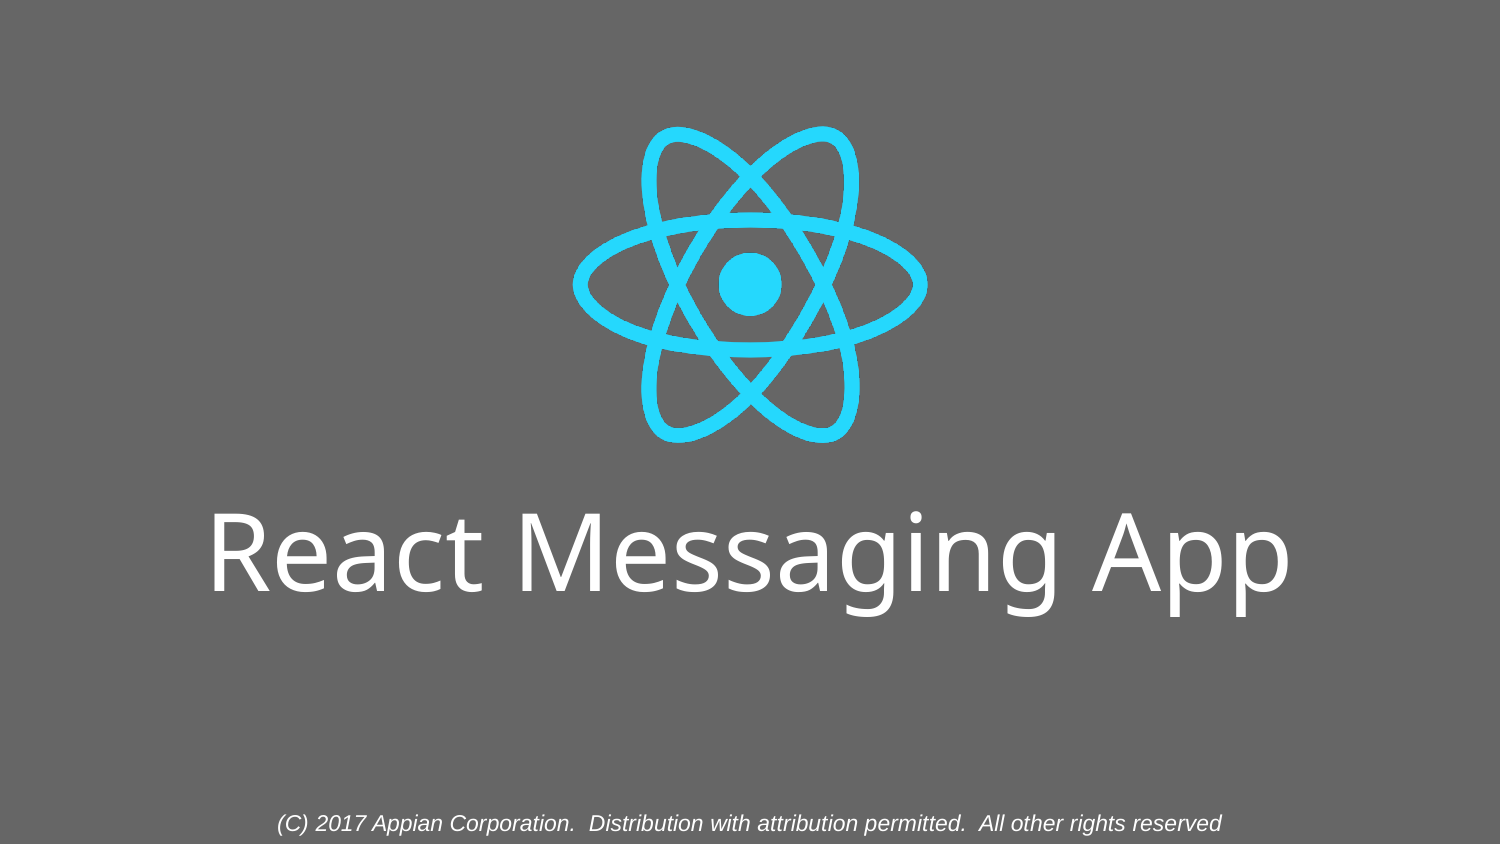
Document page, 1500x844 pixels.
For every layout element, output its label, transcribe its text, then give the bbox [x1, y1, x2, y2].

picture [571, 126, 928, 443]
title React Messaging App [51, 272, 1449, 689]
text_box (C) 2017 Appian Corporation. Distribution with attribution permitted. All other rights reserved [259, 789, 1241, 835]
